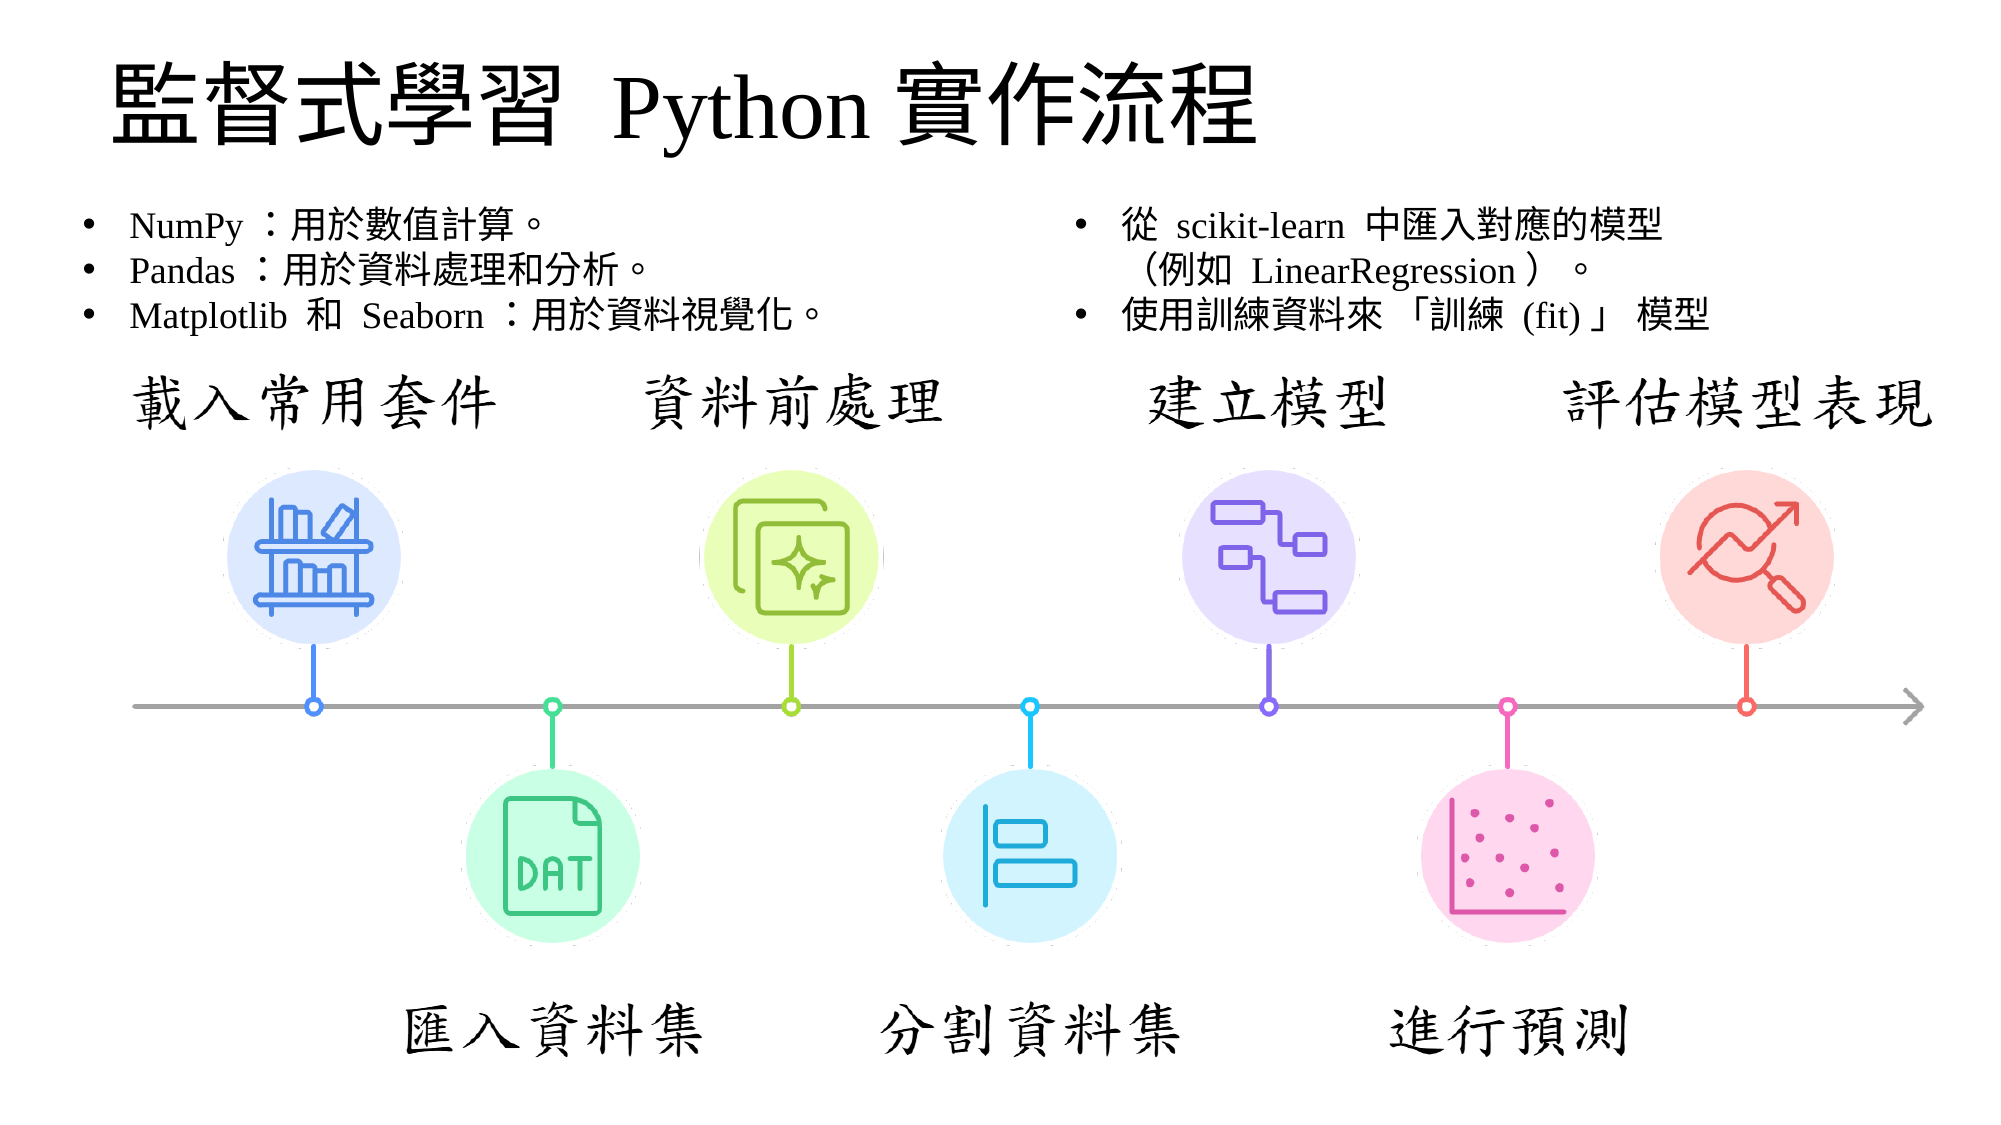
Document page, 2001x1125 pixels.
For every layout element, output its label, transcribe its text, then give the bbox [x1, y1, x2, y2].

title 監督式學習 Python實作流程 [94, 0, 1820, 218]
picture [0, 287, 2000, 1087]
text_box NumPy：用於數值計算。 Pandas：用於資料處理和分析。 Matplotlib 和 Seaborn：用於資料視覺化。 [67, 193, 859, 287]
text_box 從 scikit-learn 中匯入對應的模型（例如 LinearRegression）。 使用訓練資料來 「訓練 (fit)」 模型 [1059, 193, 1732, 287]
